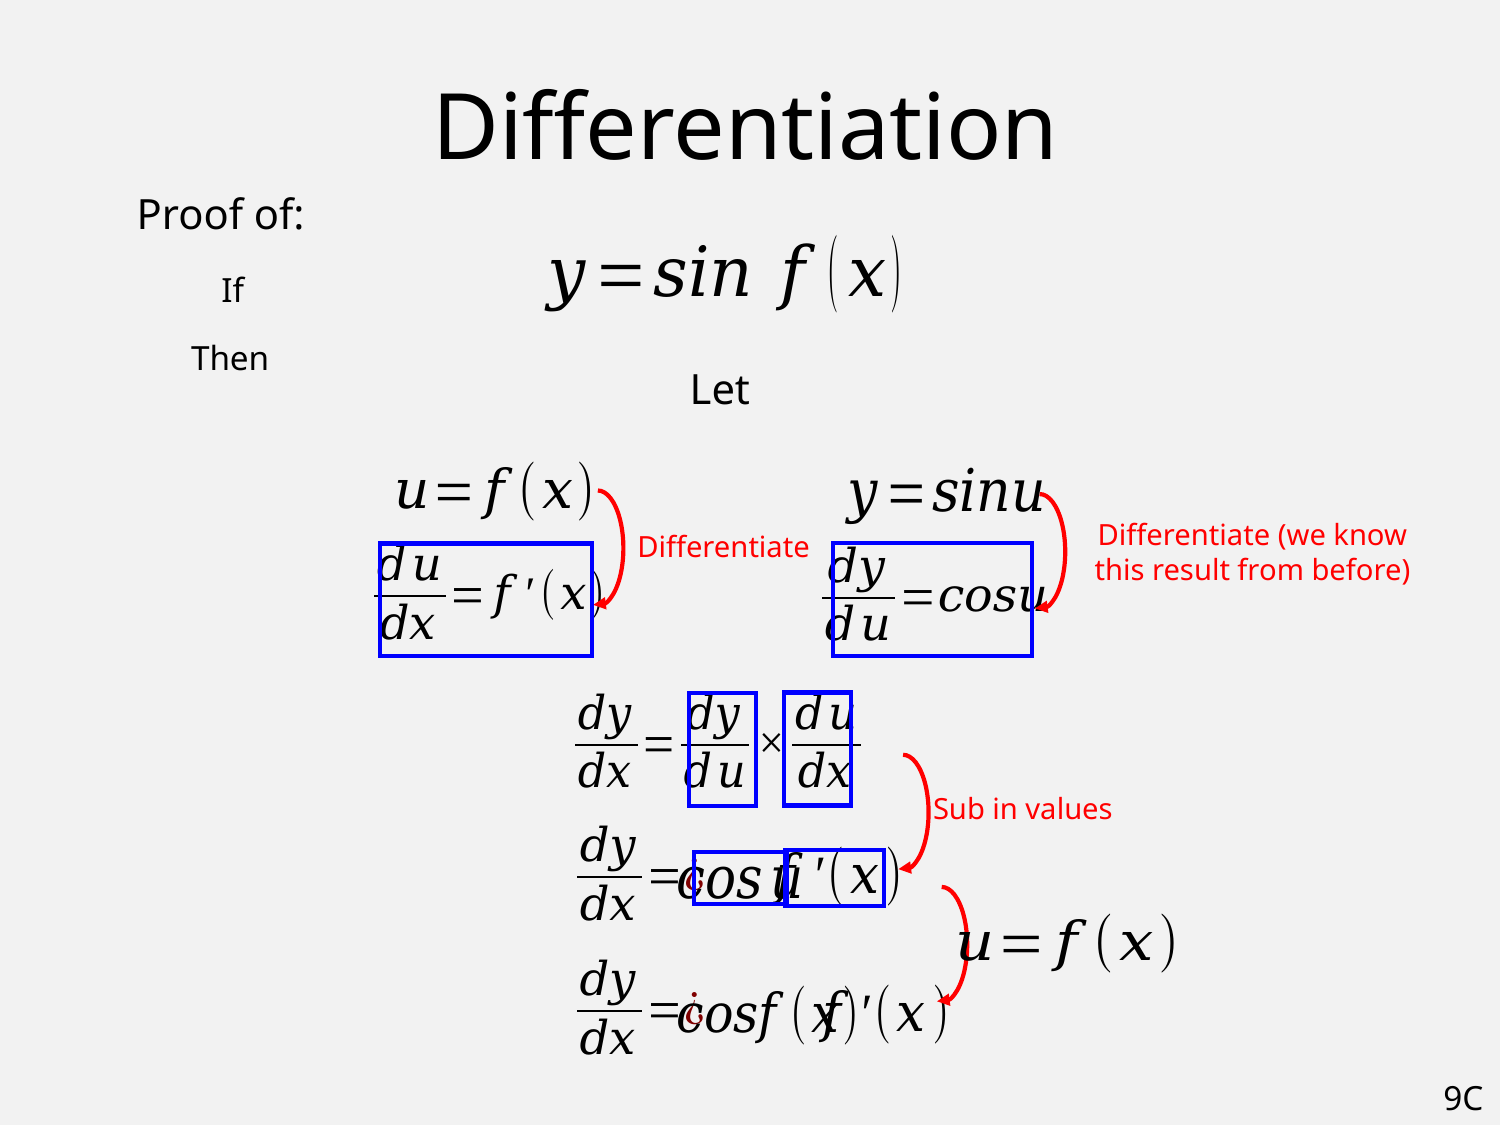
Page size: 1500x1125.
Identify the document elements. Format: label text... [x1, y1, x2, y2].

text_box Sub in values [911, 783, 1135, 834]
text_box [688, 692, 757, 807]
text_box [783, 692, 852, 806]
text_box [832, 542, 1033, 657]
title Differentiation [98, 21, 1393, 239]
text_box [784, 849, 885, 907]
text_box [379, 542, 593, 657]
text_box Differentiate (we know this result from before) [1055, 509, 1450, 594]
text_box 9C [1428, 1069, 1500, 1125]
text_box Differentiate [611, 521, 836, 571]
text_box [693, 851, 784, 905]
text_box Proof of: [0, 180, 471, 245]
text_box [898, 754, 928, 874]
text_box [937, 886, 968, 1007]
text_box [1035, 493, 1058, 614]
text_box [593, 489, 622, 610]
